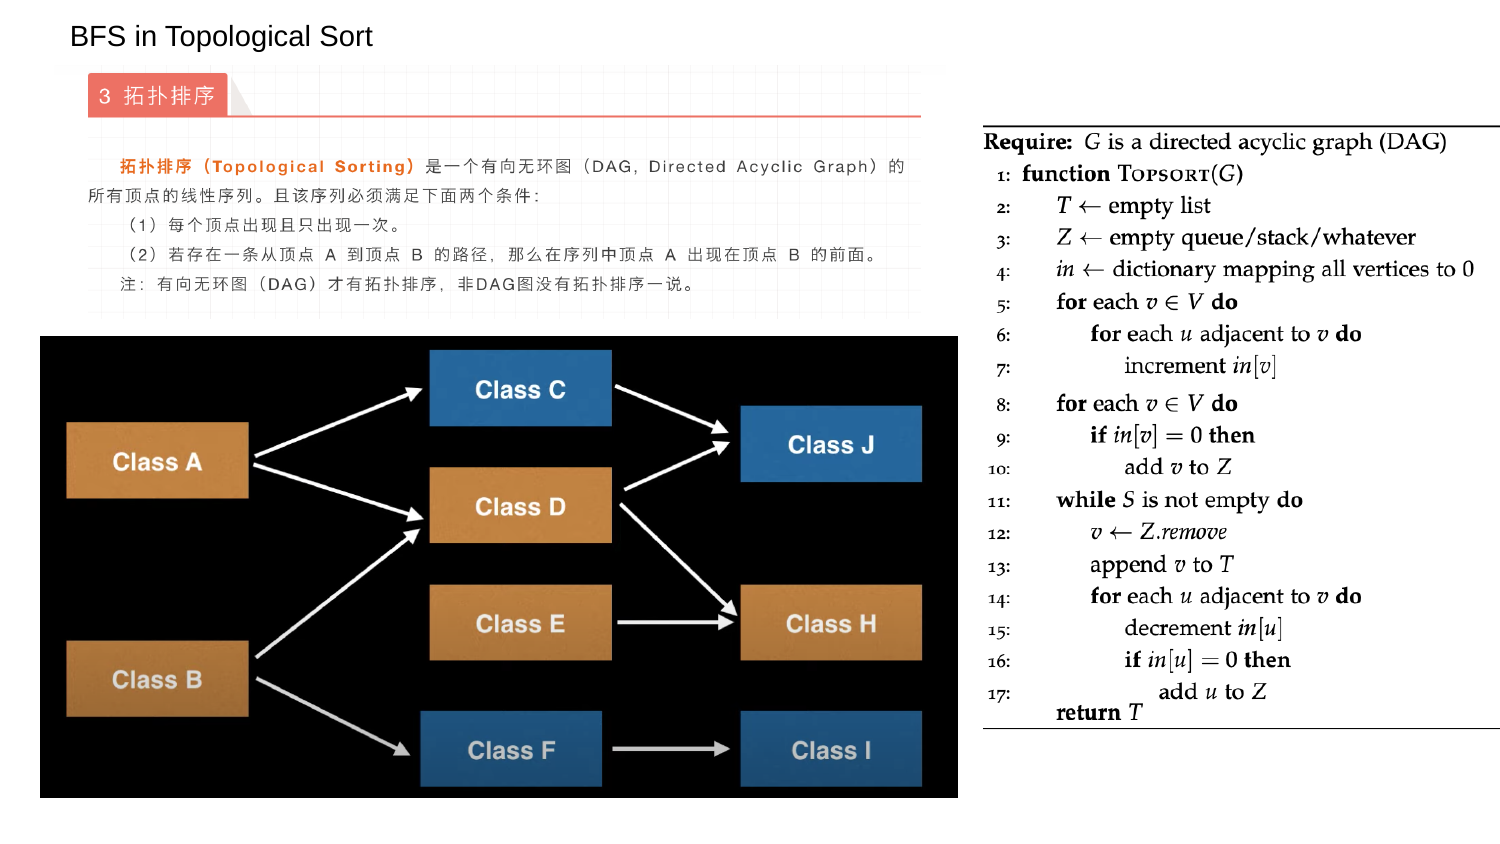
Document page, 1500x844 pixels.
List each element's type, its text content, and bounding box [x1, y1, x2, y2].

text_box BFS in Topological Sort [54, 2, 1350, 66]
picture [40, 335, 958, 799]
picture [54, 65, 947, 319]
picture [969, 115, 1500, 745]
